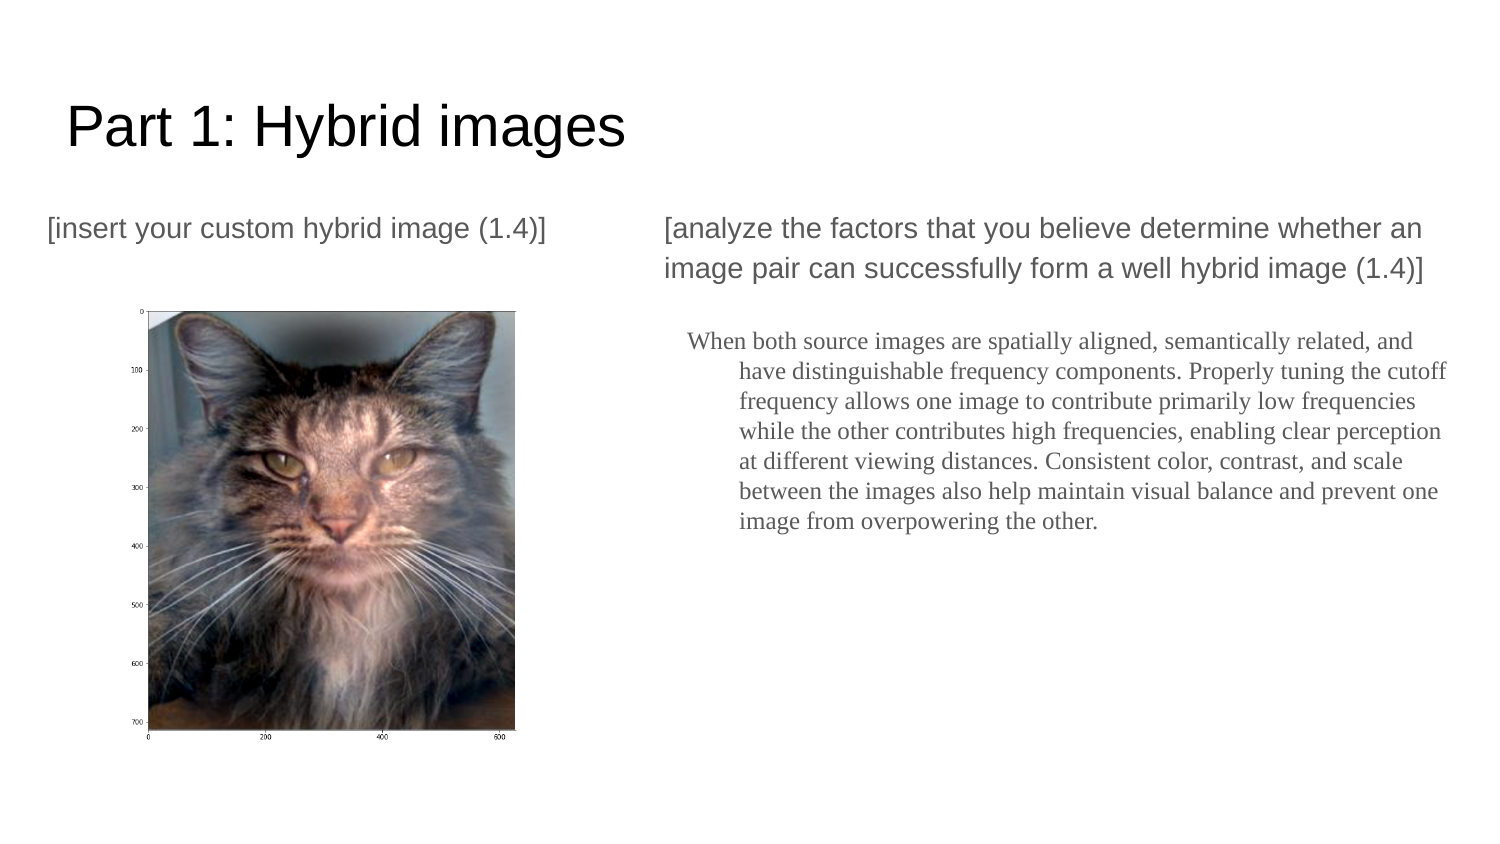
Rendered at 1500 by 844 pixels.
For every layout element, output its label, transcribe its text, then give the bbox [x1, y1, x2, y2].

text_box [analyze the factors that you believe determine whether an image pair can successfully form a well hybrid image (1.4)] When both source images are spatially aligned, semantically related, and have distinguishable frequency components. Properly tuning the cutoff frequency allows one image to contribute primarily low frequencies while the other contributes high frequencies, enabling clear perception at different viewing distances. Consistent color, contrast, and scale between the images also help maintain visual balance and prevent one image from overpowering the other. [649, 188, 1468, 750]
list [insert your custom hybrid image (1.4)] [32, 189, 604, 750]
picture [125, 304, 517, 745]
title Part 1: Hybrid images [51, 72, 1449, 167]
